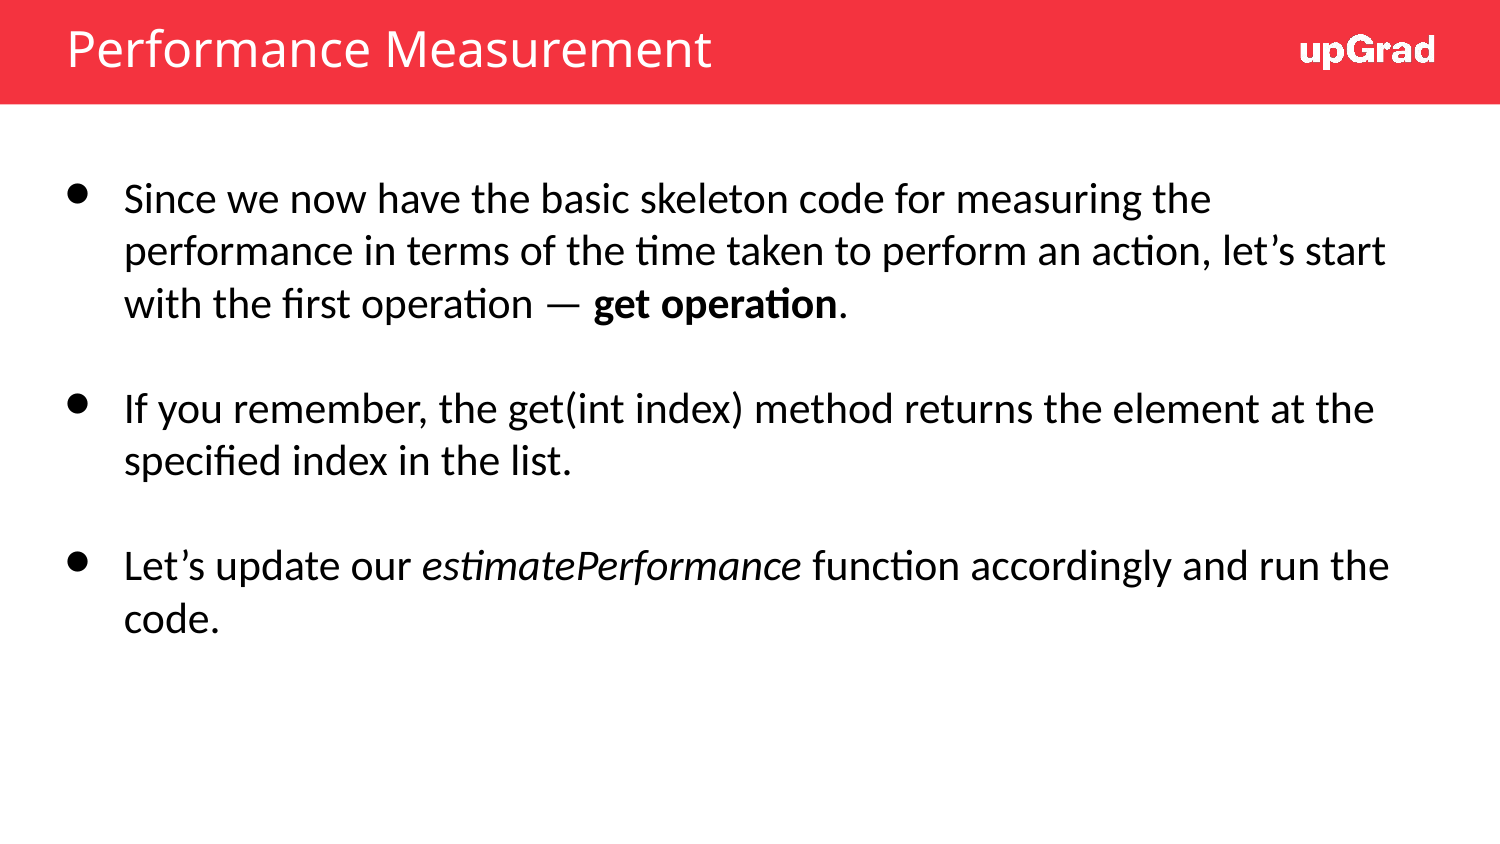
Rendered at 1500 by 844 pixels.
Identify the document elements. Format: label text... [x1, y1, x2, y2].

text_box [1300, 34, 1435, 71]
title Performance Measurement [63, 15, 1203, 80]
text_box Since we now have the basic skeleton code for measuring the performance in terms of the time taken to perform an action, let’s start with the first operation — get operation. If you remember, the get(int index) method returns the element at the specified index in the list. Let’s update our estimatePerformance function accordingly and run the code. [33, 154, 1435, 325]
text_box [0, 0, 1500, 105]
